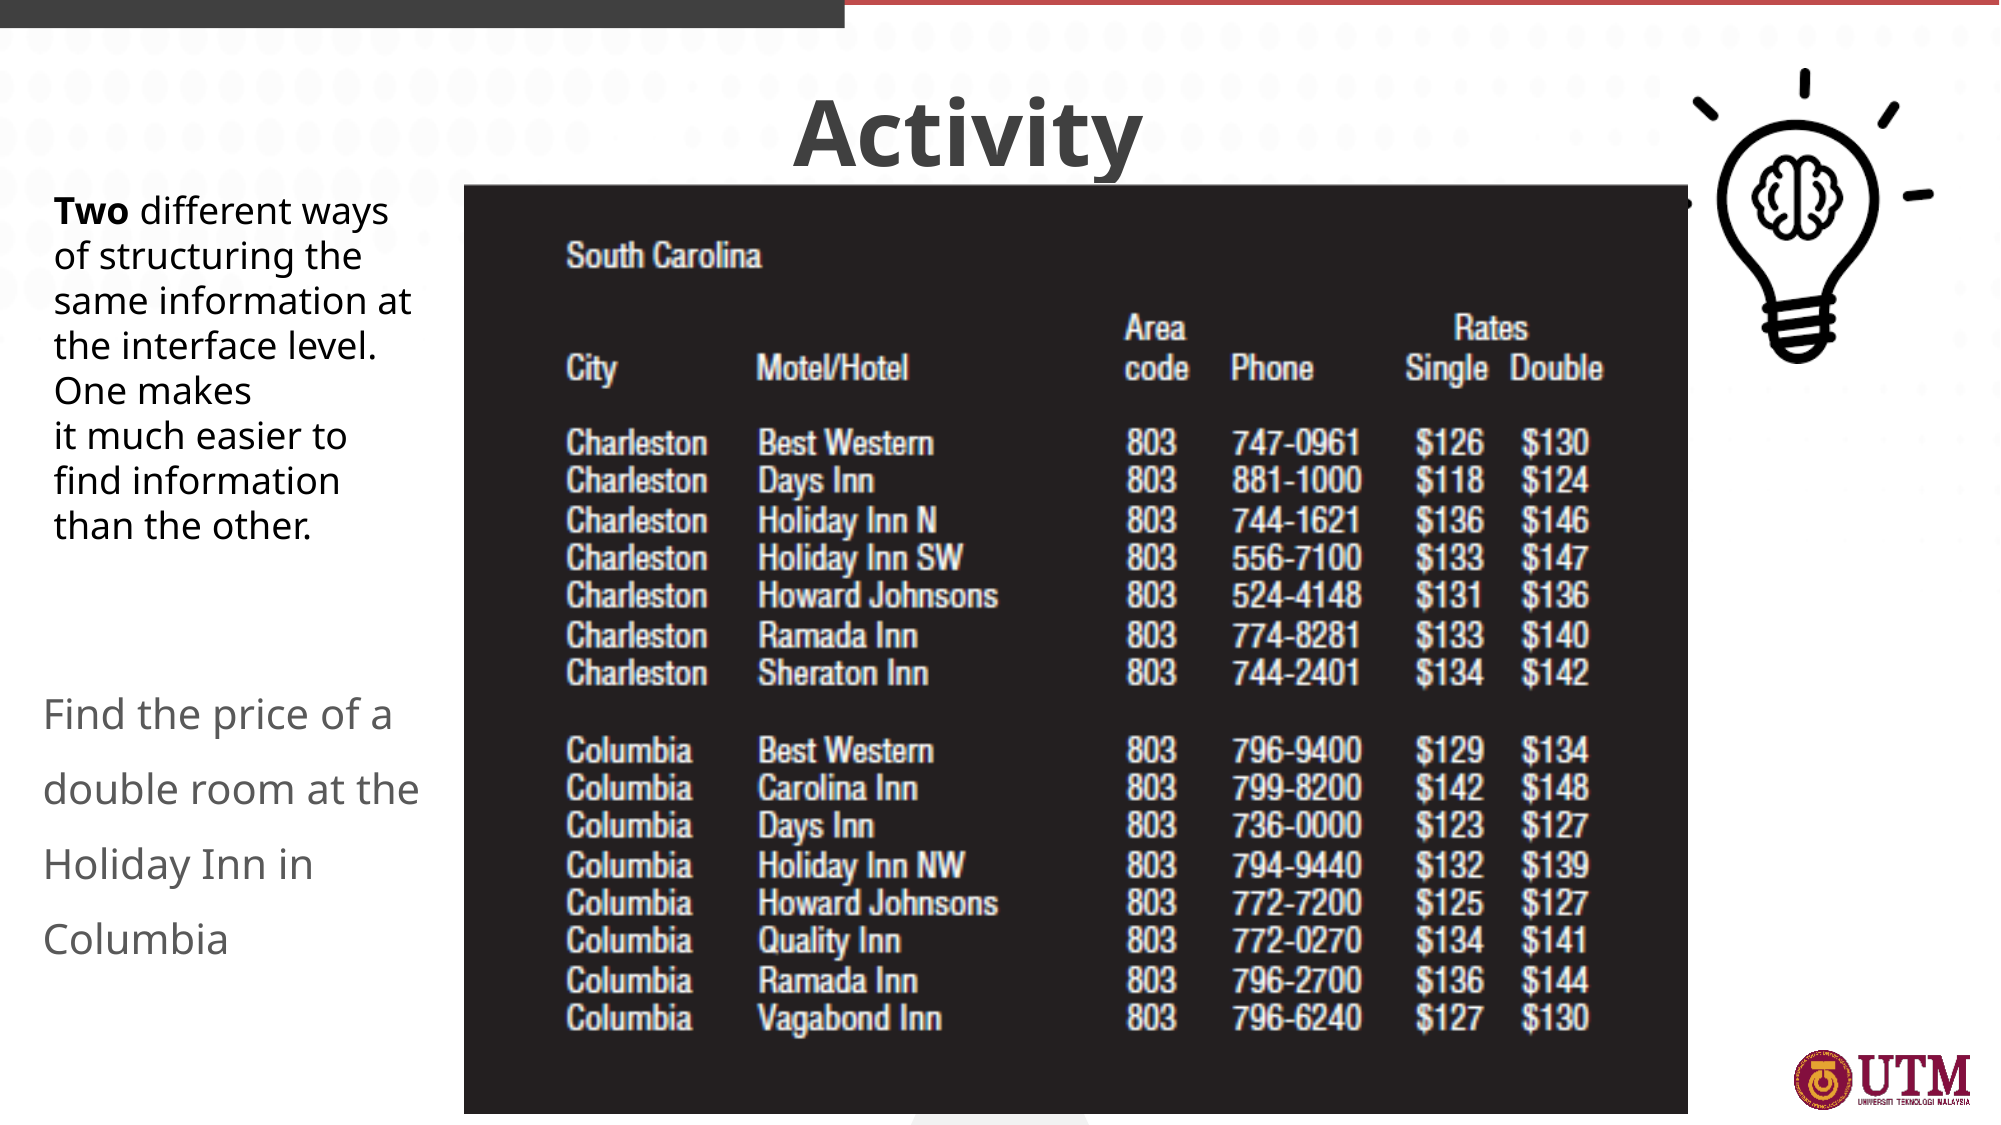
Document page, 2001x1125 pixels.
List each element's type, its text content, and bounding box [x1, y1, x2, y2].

picture [1794, 1050, 1970, 1110]
text_box Two different ways of structuring the same information at the interface level. One makes it much easier to find information than the other. [38, 179, 431, 555]
picture [0, 0, 2001, 1114]
text_box Activity [312, 66, 1625, 192]
text_box Find the price of a double room at the Holiday Inn in Columbia [27, 655, 464, 971]
